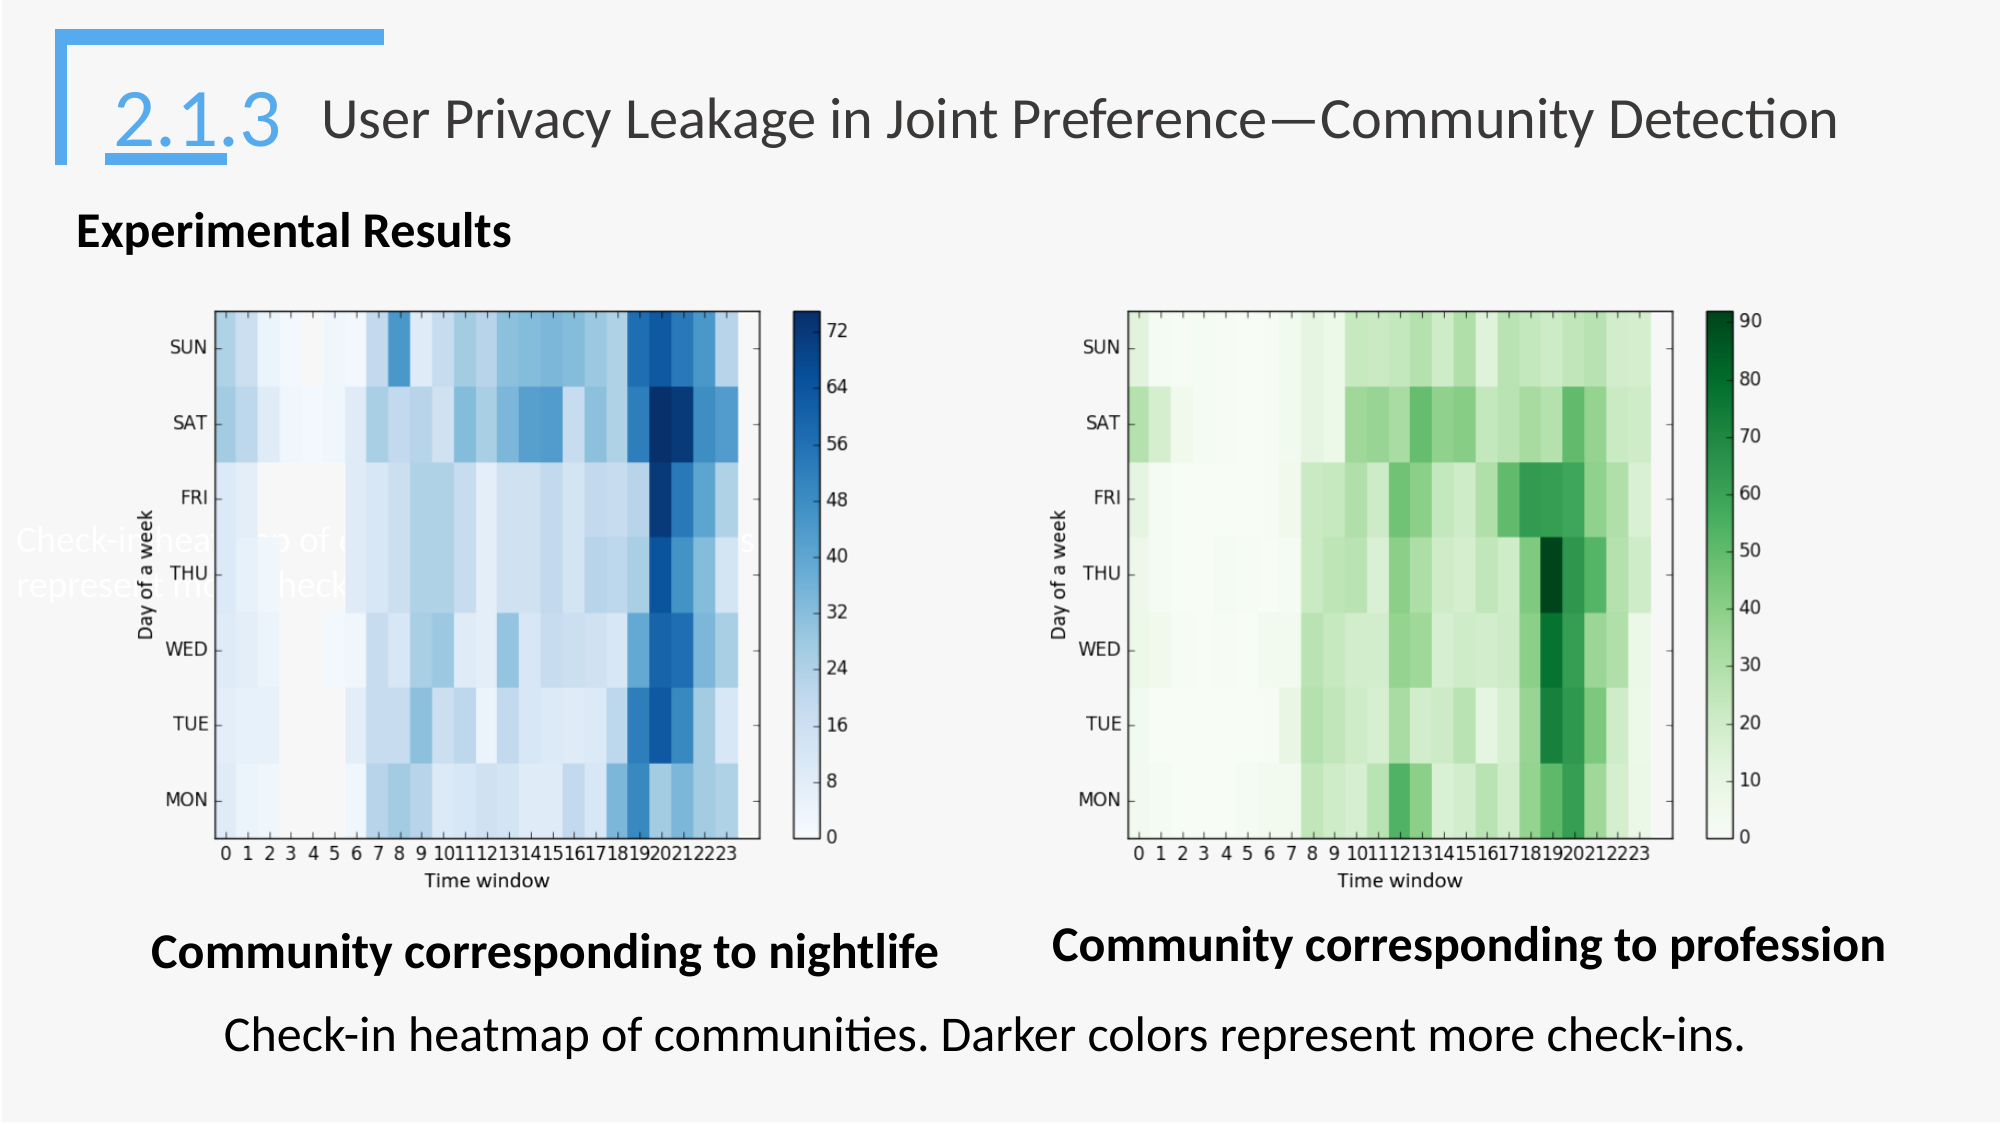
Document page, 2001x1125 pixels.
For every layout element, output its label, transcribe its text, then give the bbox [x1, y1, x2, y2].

picture [1018, 245, 1895, 903]
text_box Check-in heatmap of communities. Darker colors represent more check-ins. [209, 994, 1828, 1069]
picture [105, 245, 982, 903]
text_box Experimental Results [61, 190, 557, 265]
text_box Community corresponding to nightlife [136, 910, 982, 986]
text_box Check-in heatmap of communities. Darker colors represent more check-ins. [1, 0, 2000, 1123]
text_box User Privacy Leakage in Joint Preference—Community Detection [306, 72, 1868, 158]
text_box 2.1.3 [98, 56, 297, 171]
text_box Community corresponding to profession [1037, 903, 1914, 979]
